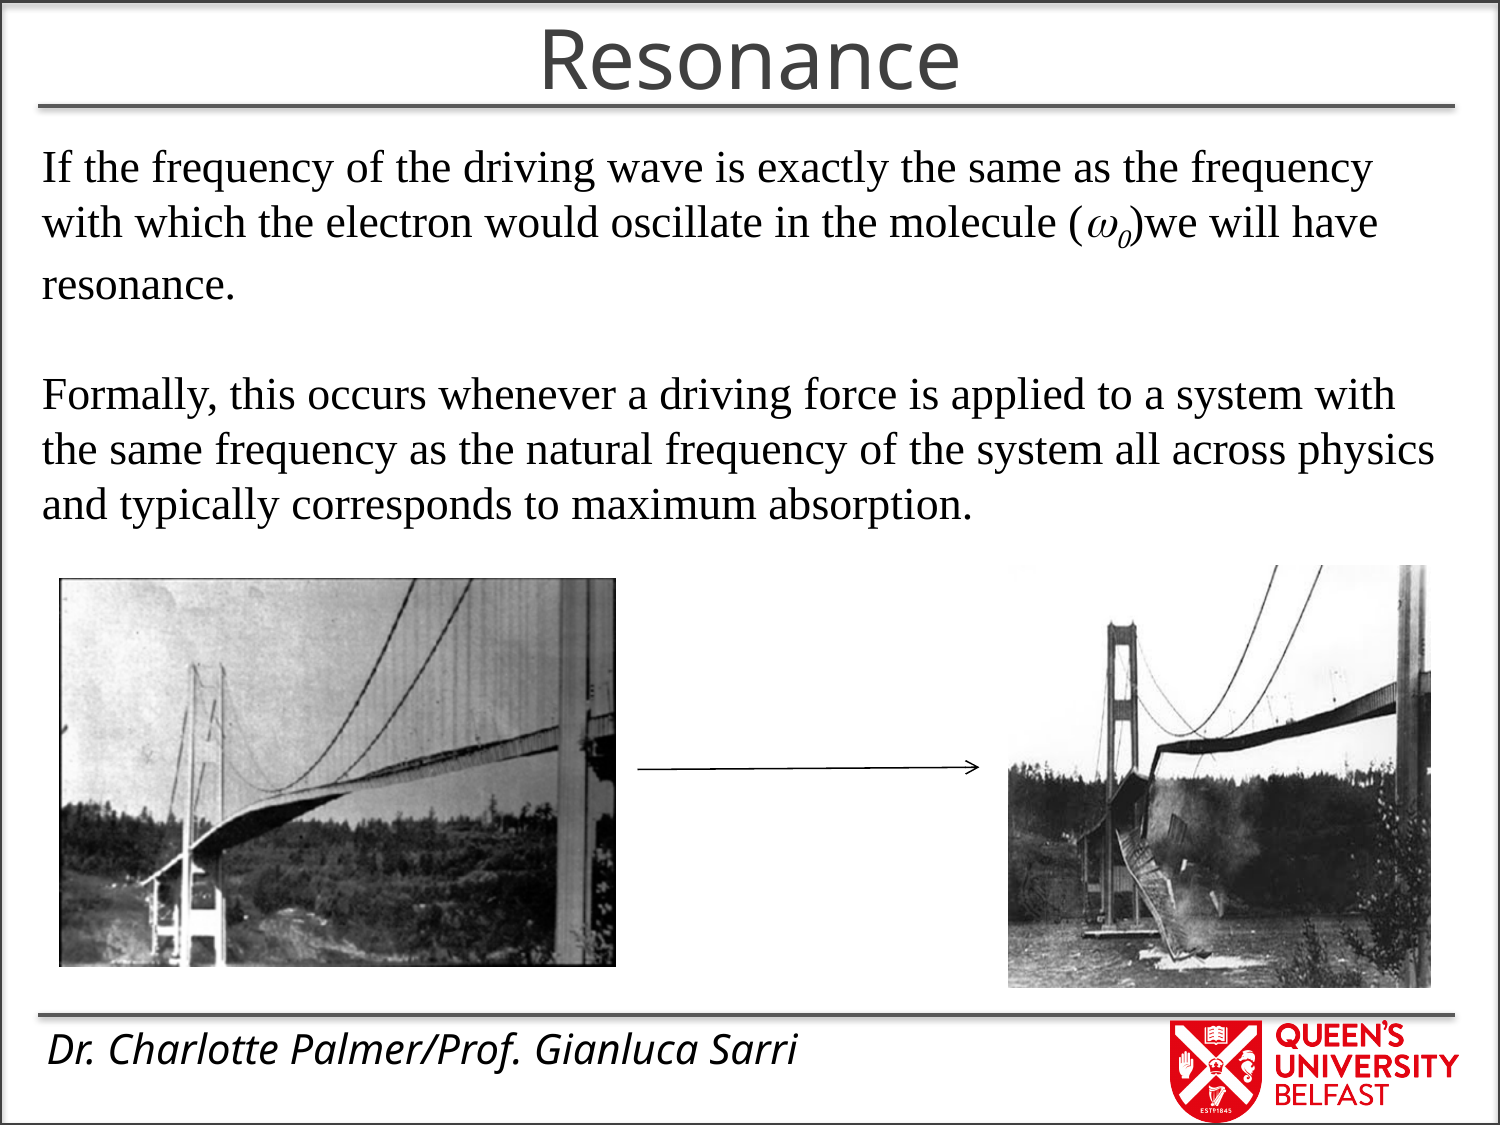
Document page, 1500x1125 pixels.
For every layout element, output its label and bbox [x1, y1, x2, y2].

text_box [637, 766, 980, 770]
picture [1008, 565, 1431, 988]
text_box [0, 0, 1500, 1125]
picture [1170, 1019, 1459, 1123]
picture [58, 578, 616, 967]
